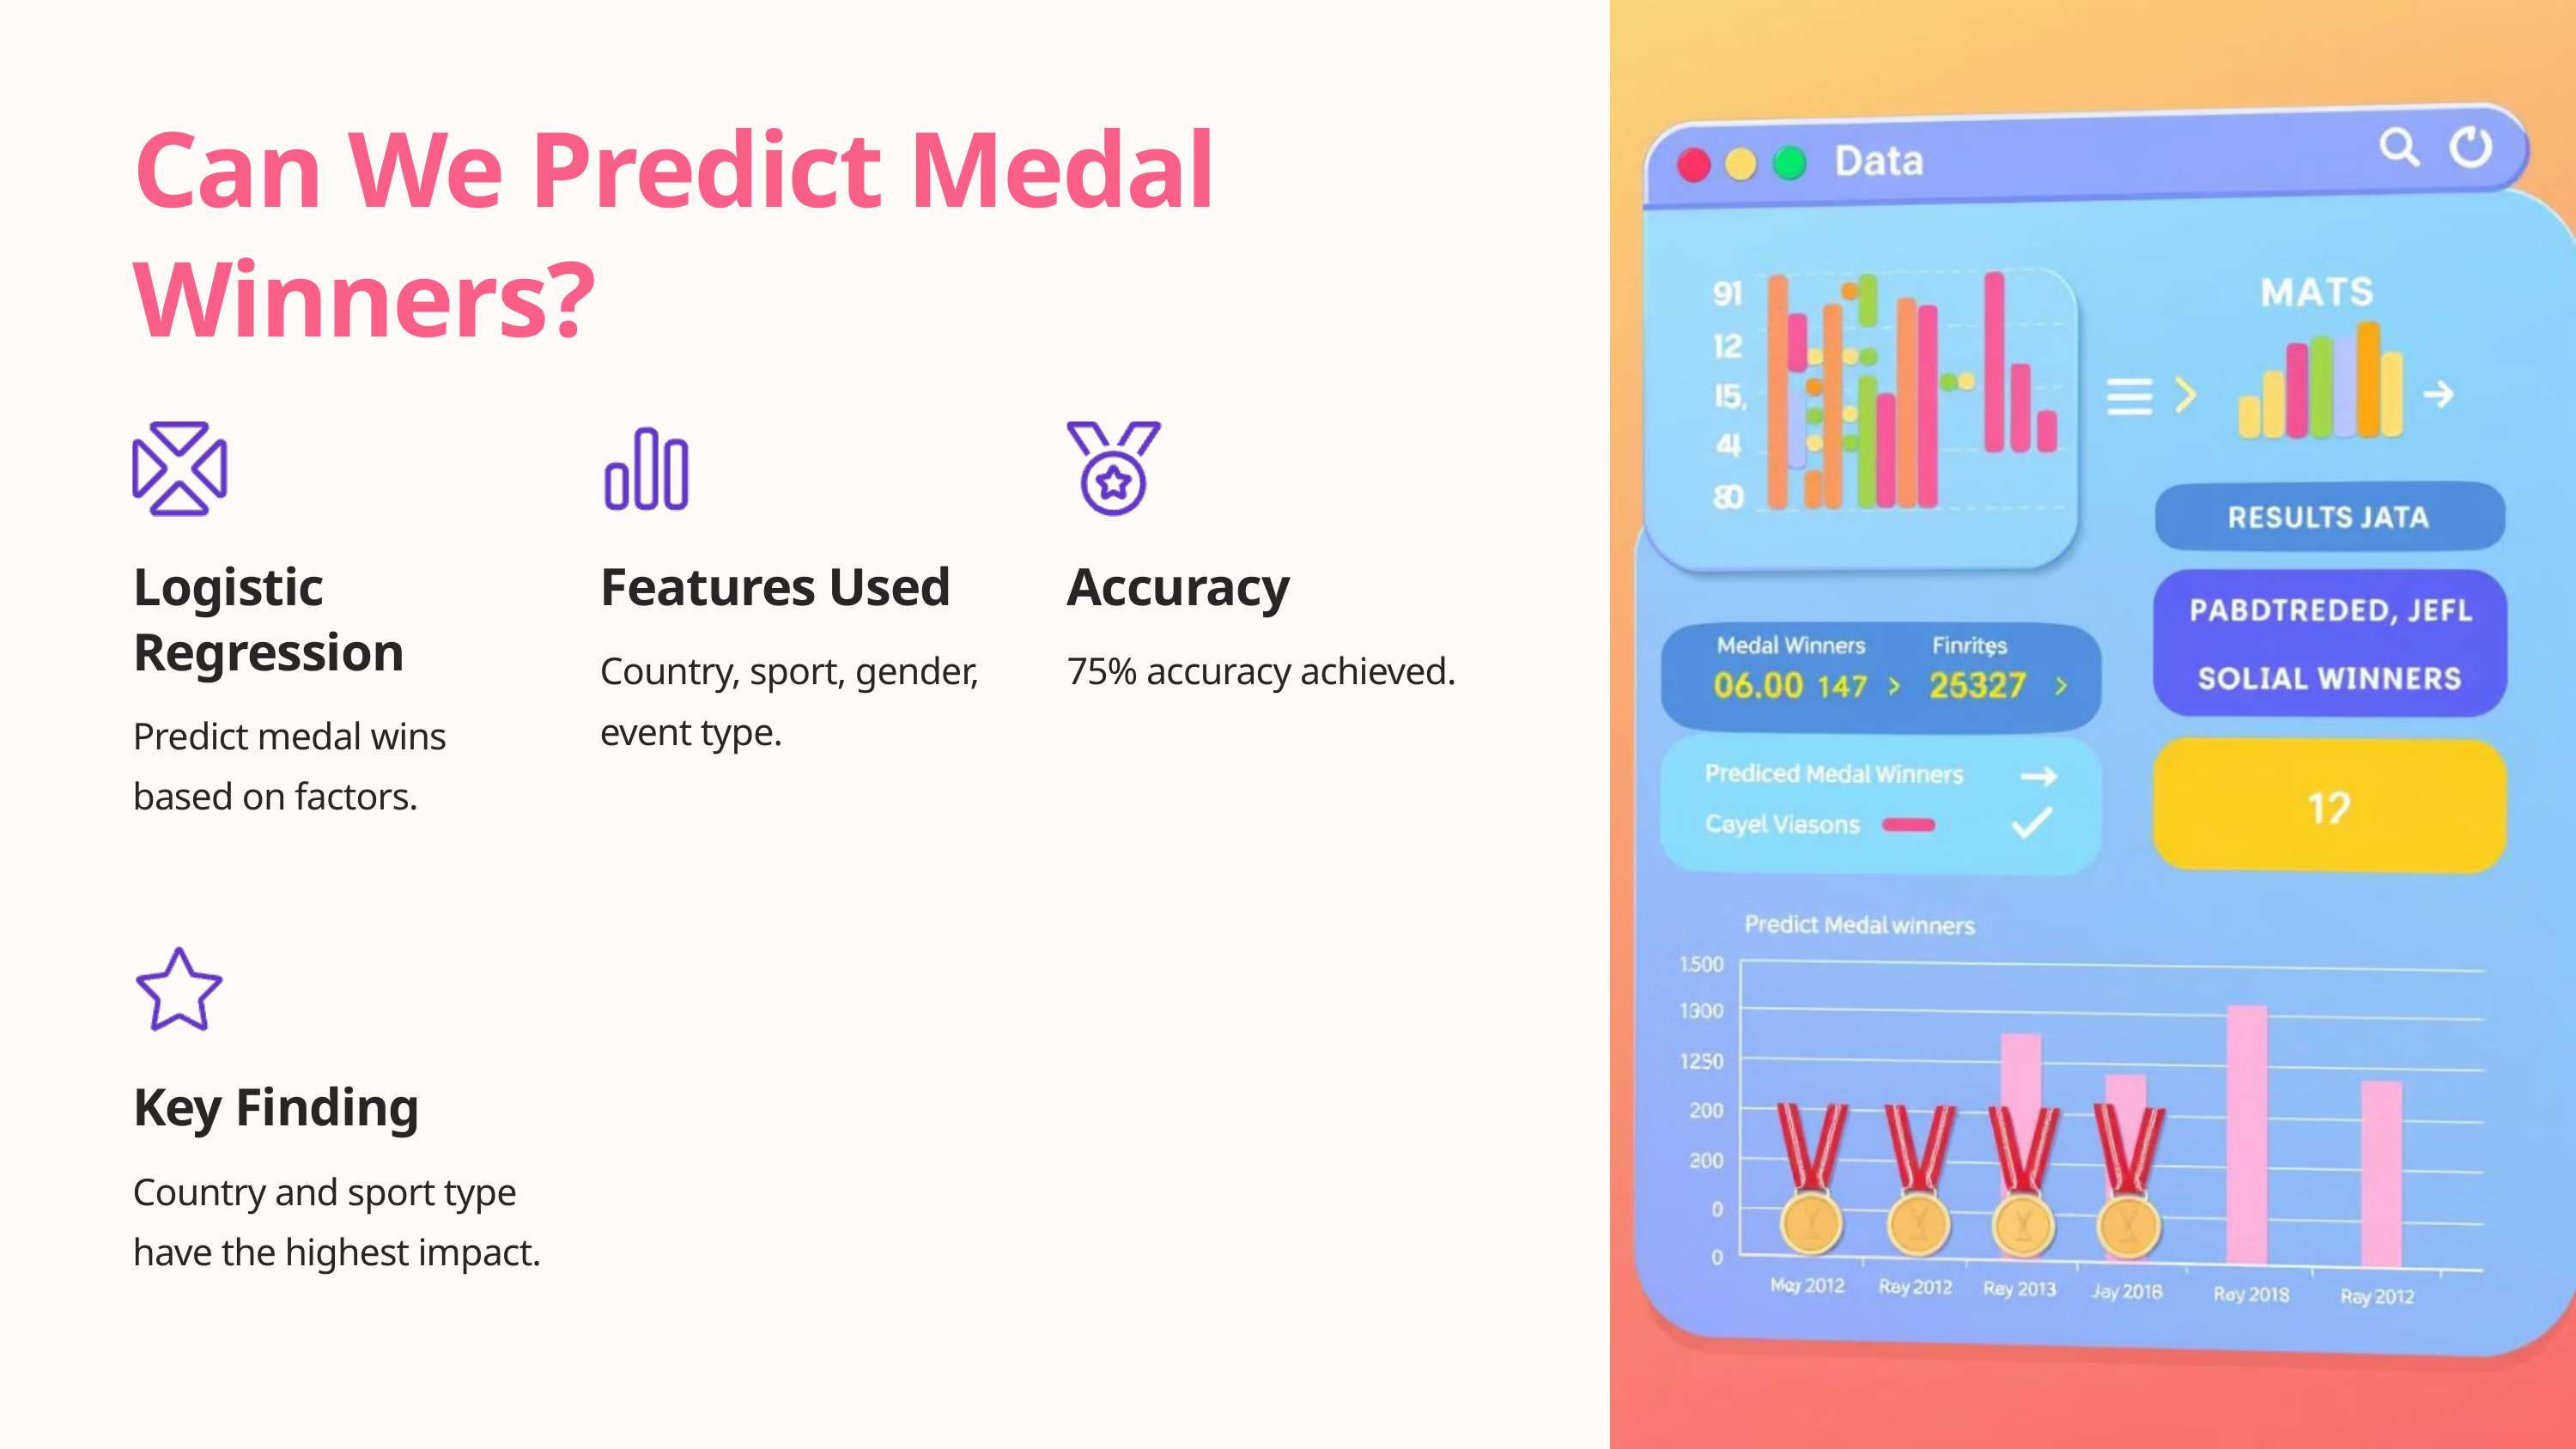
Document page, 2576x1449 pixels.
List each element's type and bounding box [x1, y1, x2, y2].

text_box [132, 1074, 544, 1140]
text_box [132, 706, 544, 829]
text_box [599, 554, 1011, 620]
text_box [599, 641, 1011, 764]
text_box [1066, 641, 1478, 764]
text_box [132, 104, 1478, 366]
text_box [0, 0, 2576, 1449]
text_box [132, 554, 544, 685]
text_box [132, 1161, 544, 1345]
text_box [1066, 554, 1478, 620]
